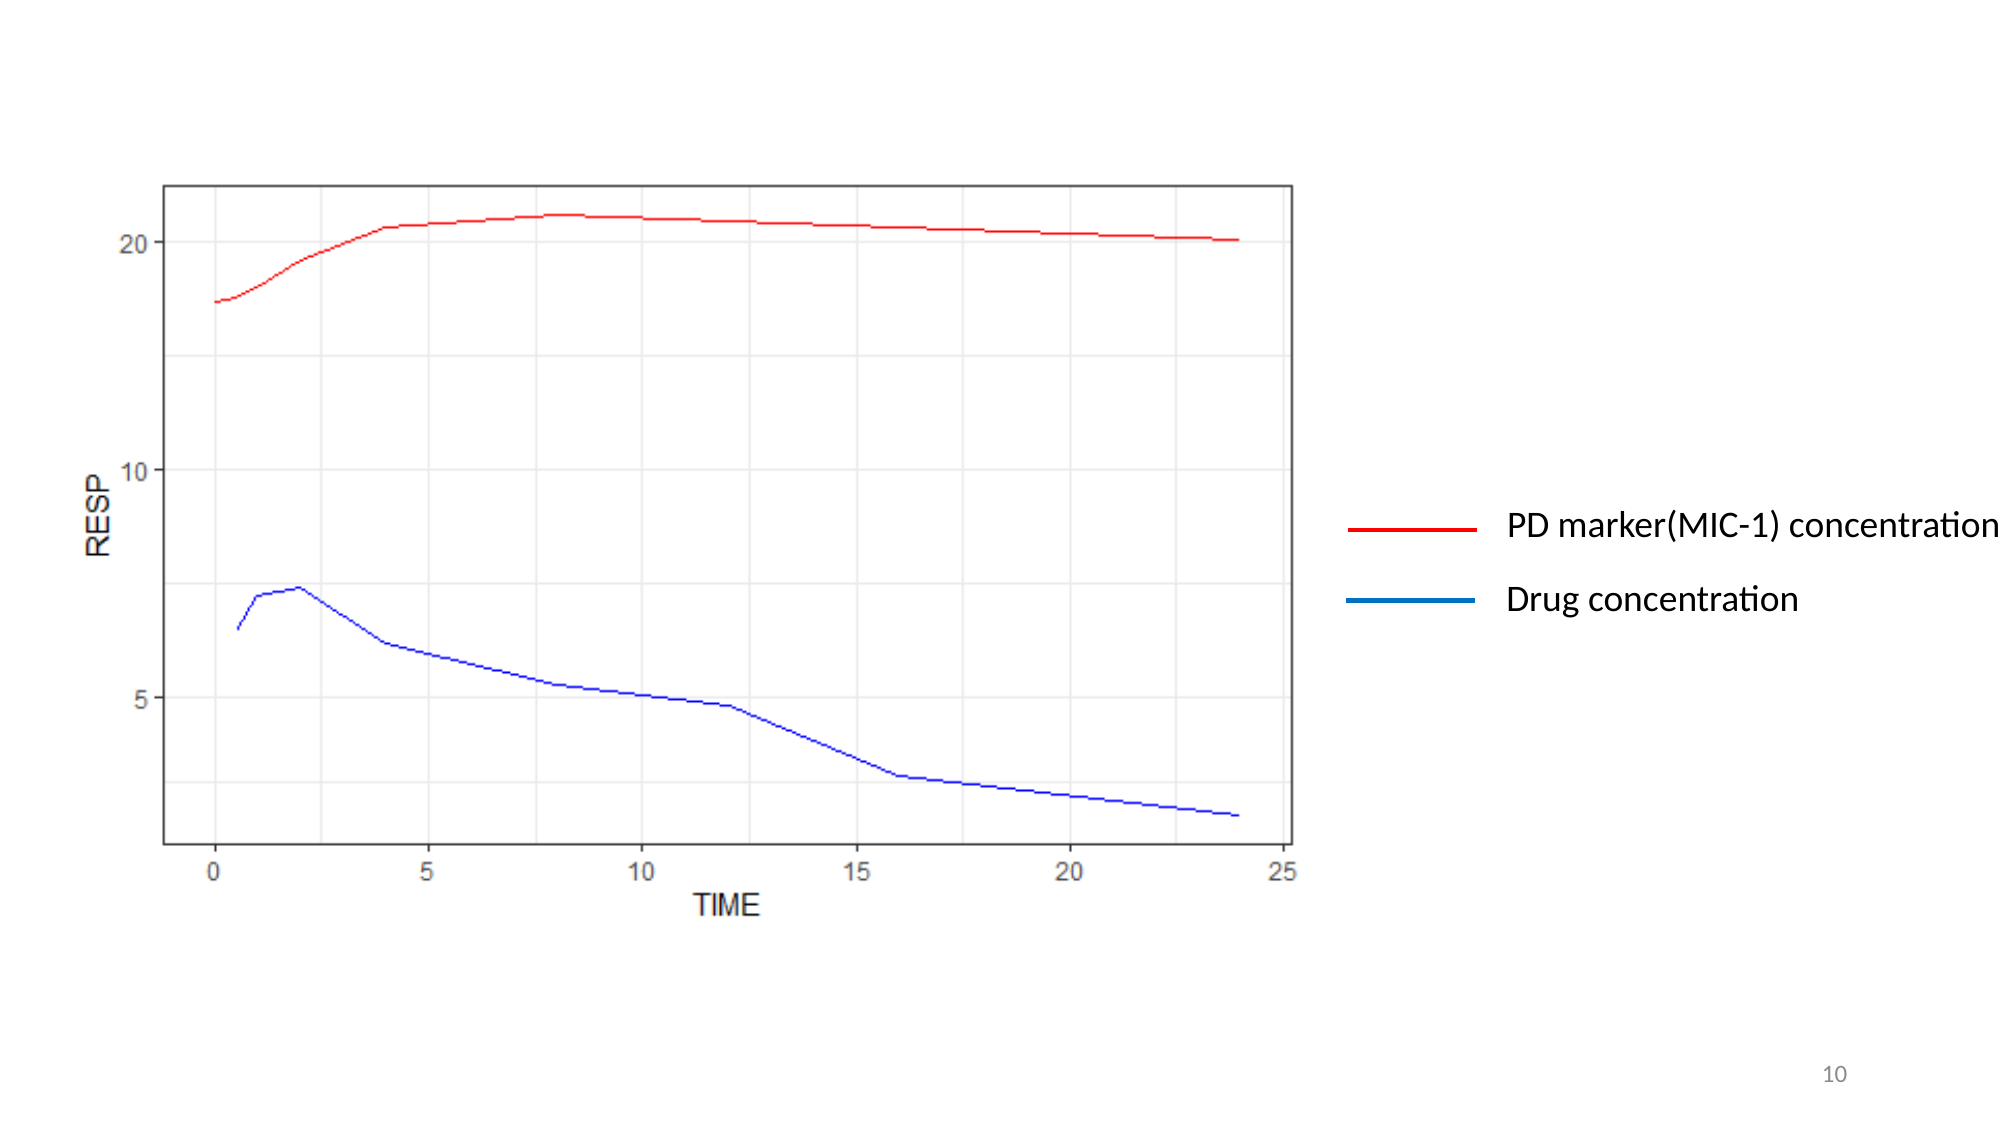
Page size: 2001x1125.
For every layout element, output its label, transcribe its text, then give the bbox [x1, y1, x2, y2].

text_box Drug concentration [1491, 566, 1815, 627]
slide_number 10 [1412, 1042, 1863, 1103]
text_box PD marker(MIC-1) concentration [1347, 493, 2000, 553]
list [68, 171, 1308, 937]
